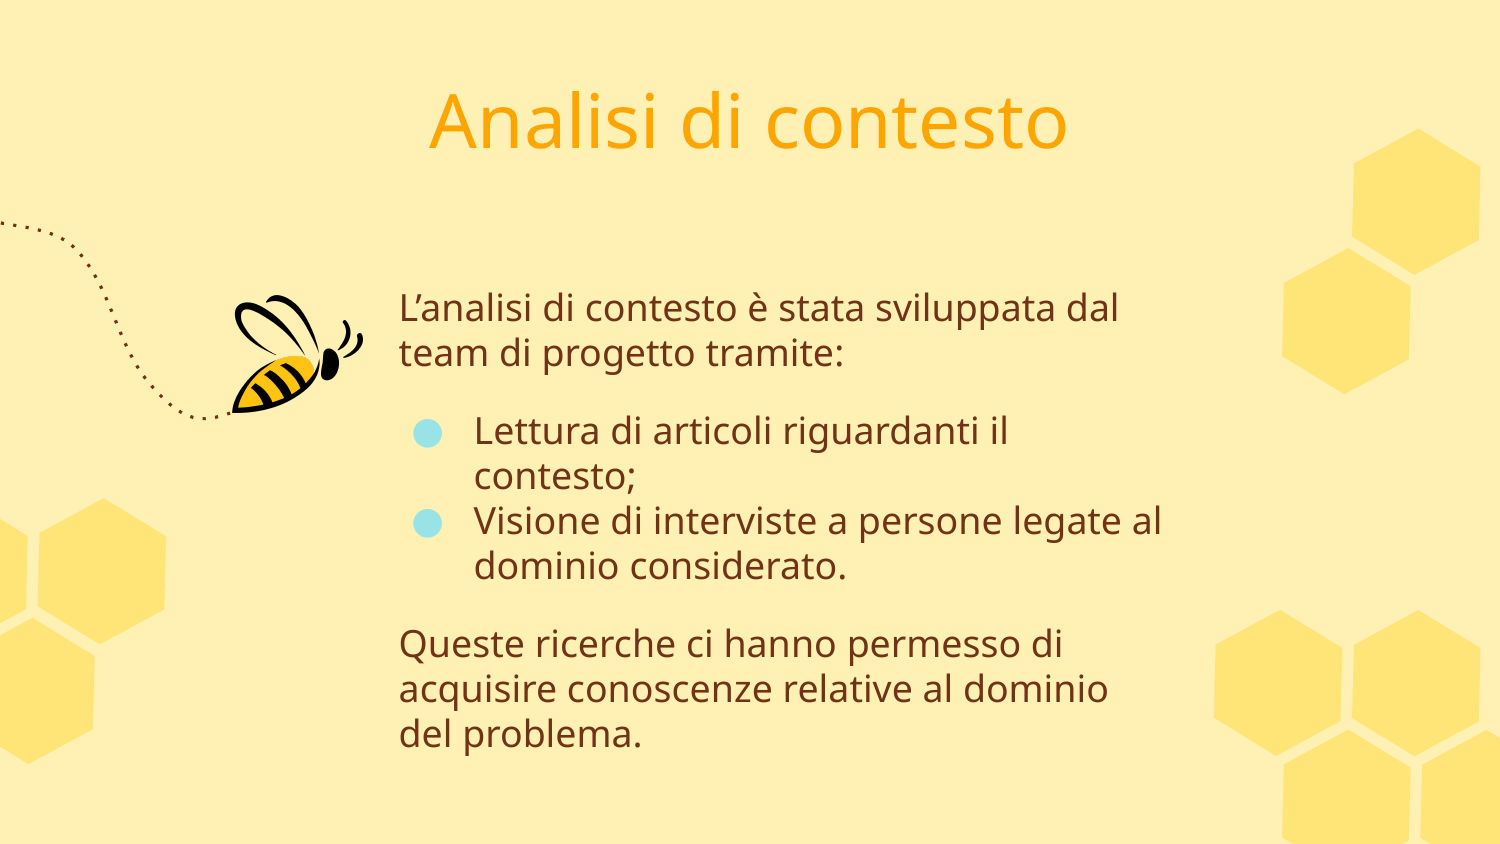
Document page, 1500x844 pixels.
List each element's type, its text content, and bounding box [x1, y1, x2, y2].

list L’analisi di contesto è stata sviluppata dal team di progetto tramite: Lettura di articoli riguardanti il contesto; Visione di interviste a persone legate al dominio considerato. Queste ricerche ci hanno permesso di acquisire conoscenze relative al dominio del problema. [383, 268, 1187, 756]
picture [231, 294, 363, 414]
text_box [0, 222, 226, 419]
title Analisi di contesto [76, 58, 1424, 168]
